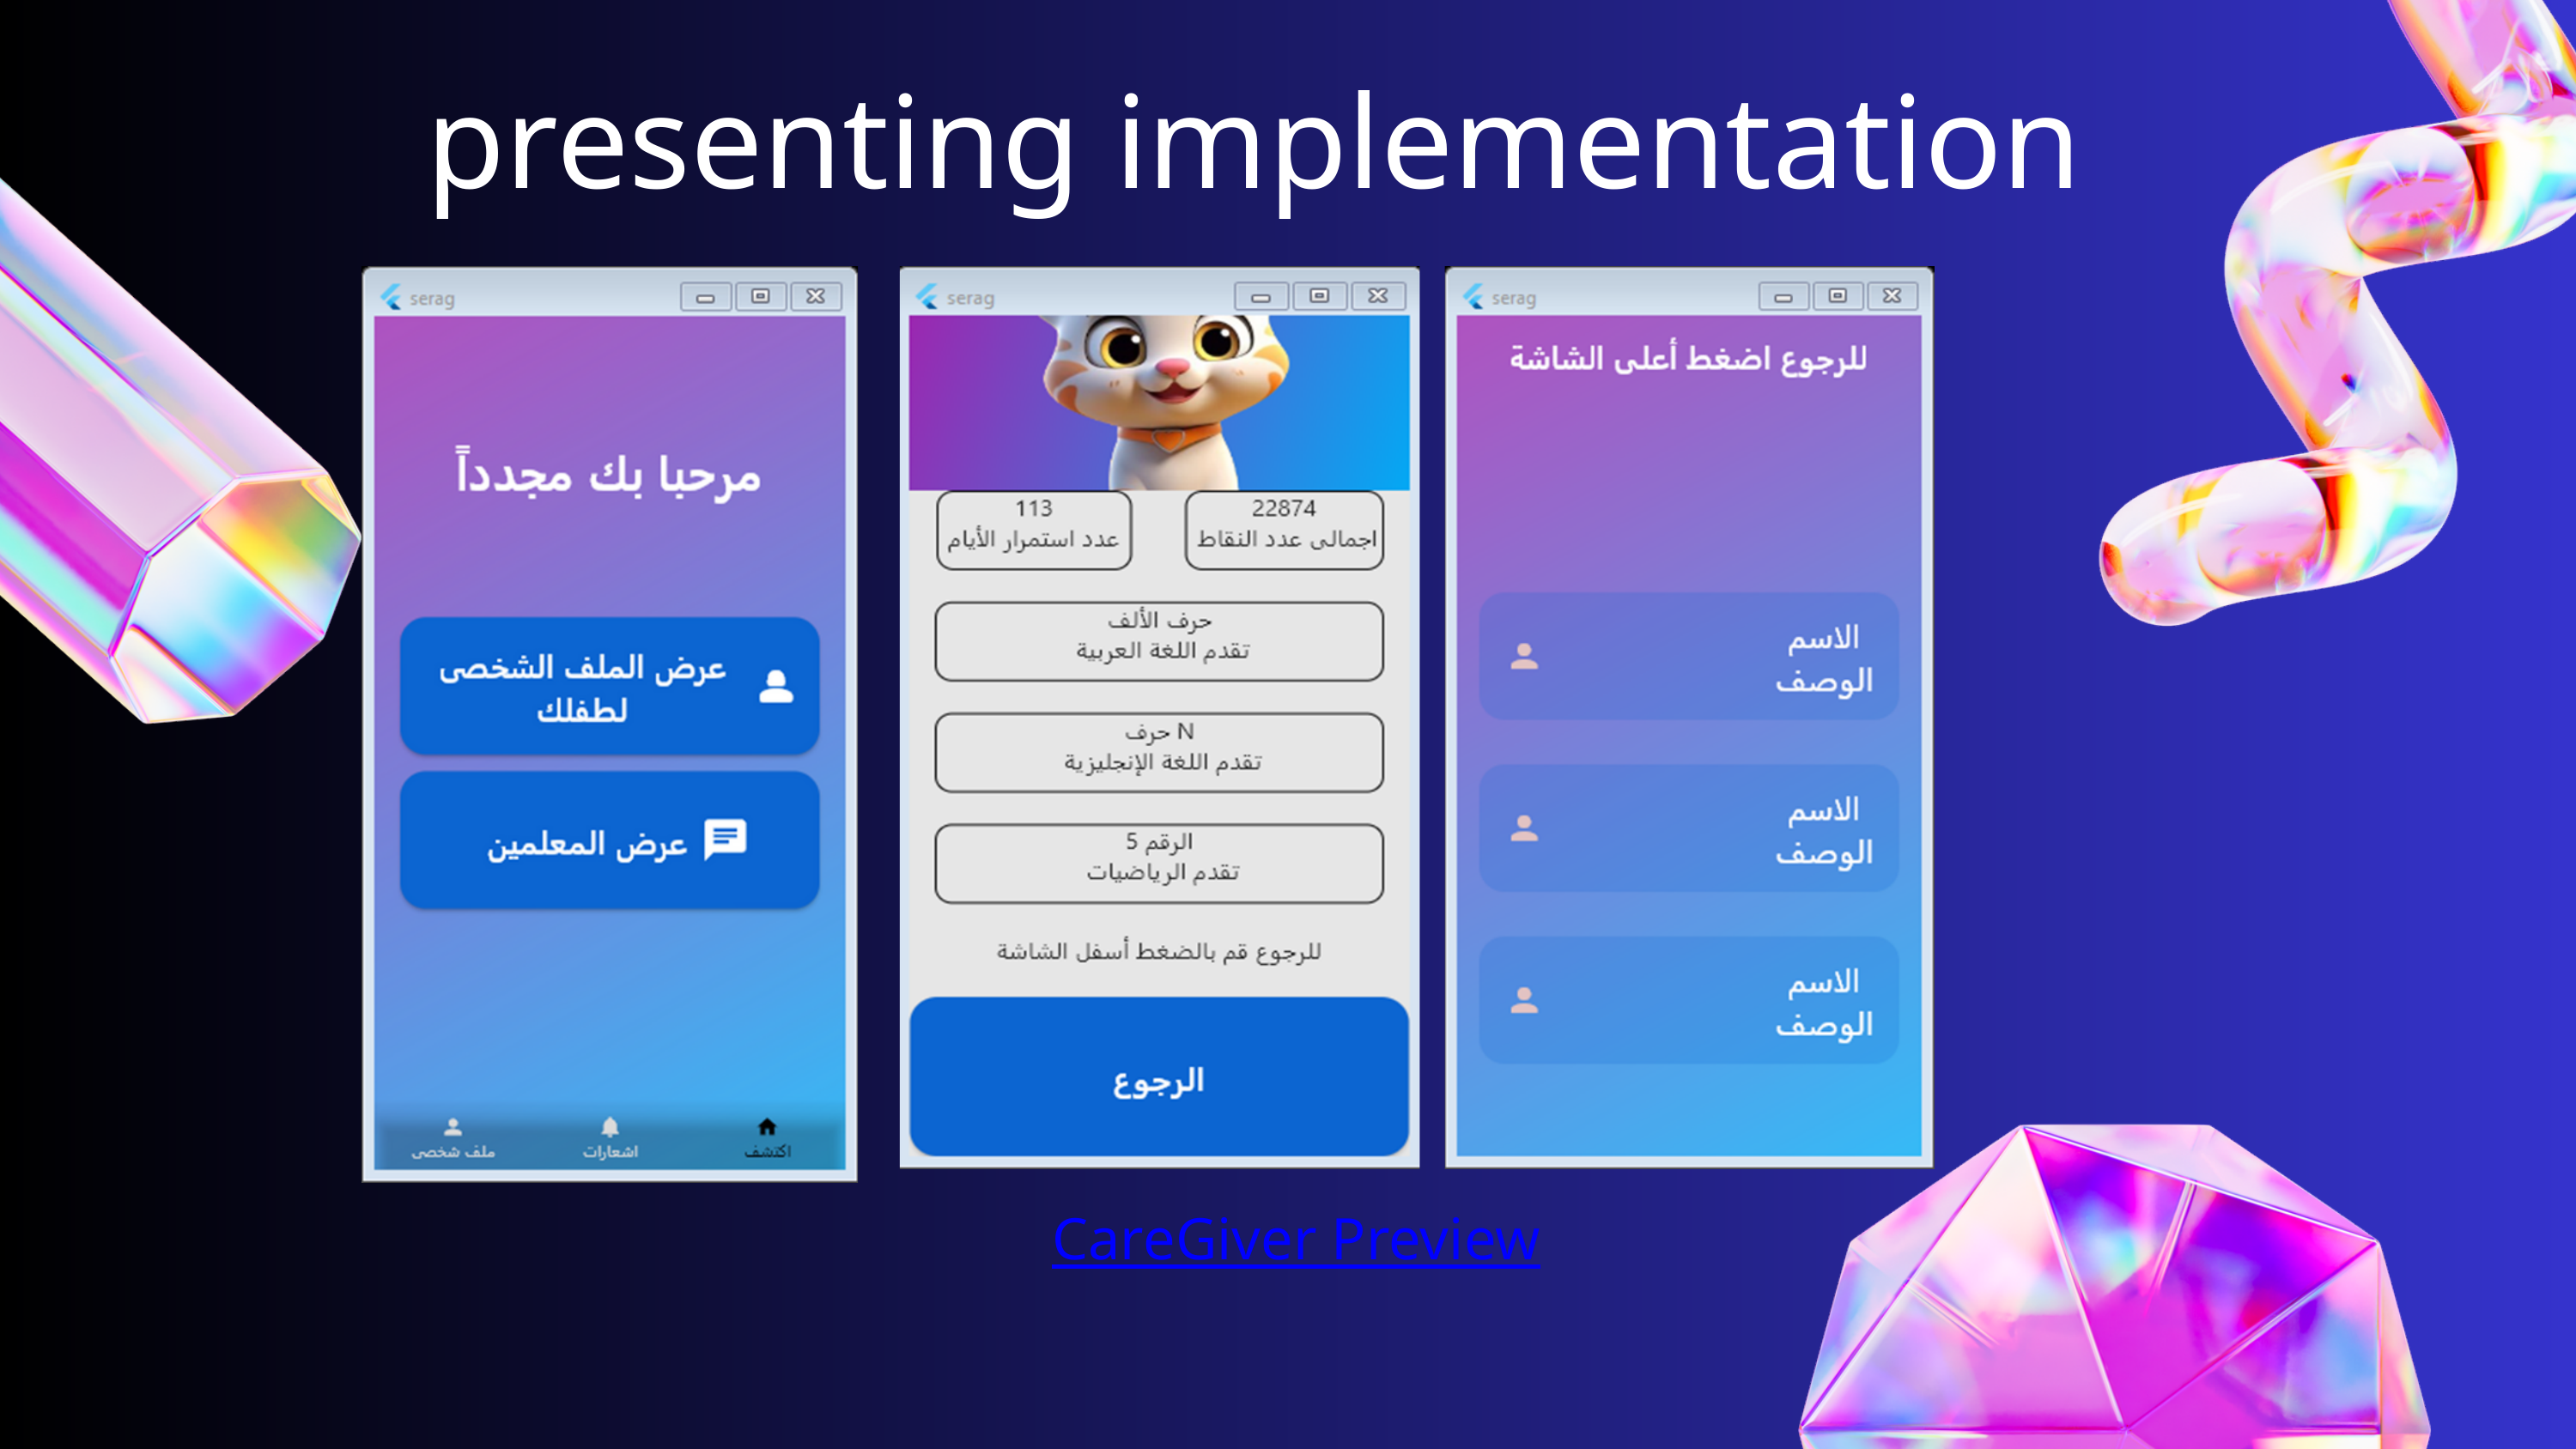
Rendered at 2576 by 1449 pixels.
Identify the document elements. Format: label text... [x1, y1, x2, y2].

text_box [0, 47, 362, 724]
text_box [2098, 0, 2576, 634]
text_box [361, 266, 859, 1183]
text_box presenting implementation [179, 33, 2330, 215]
text_box [1798, 1119, 2432, 1449]
text_box CareGiver Preview [1023, 1200, 1570, 1281]
text_box [899, 266, 1420, 1170]
text_box [1444, 266, 1935, 1170]
